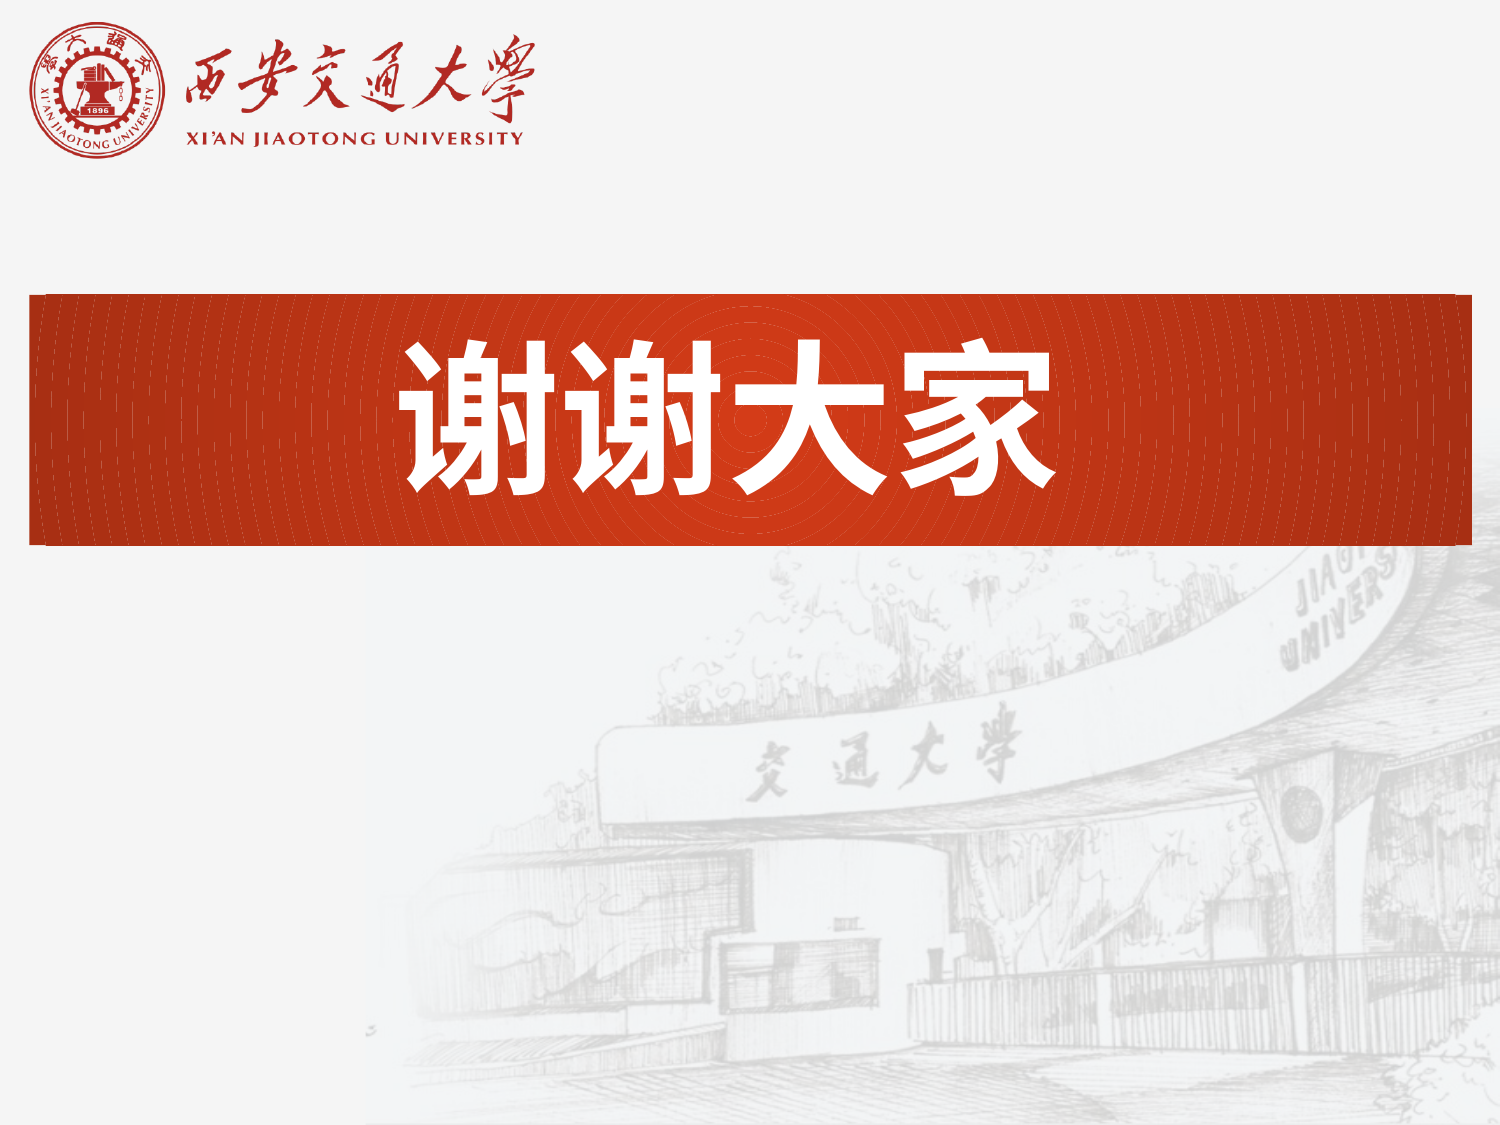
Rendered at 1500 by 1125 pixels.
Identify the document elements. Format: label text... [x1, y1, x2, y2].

picture [29, 22, 554, 164]
text_box 谢谢大家 [77, 307, 1376, 523]
